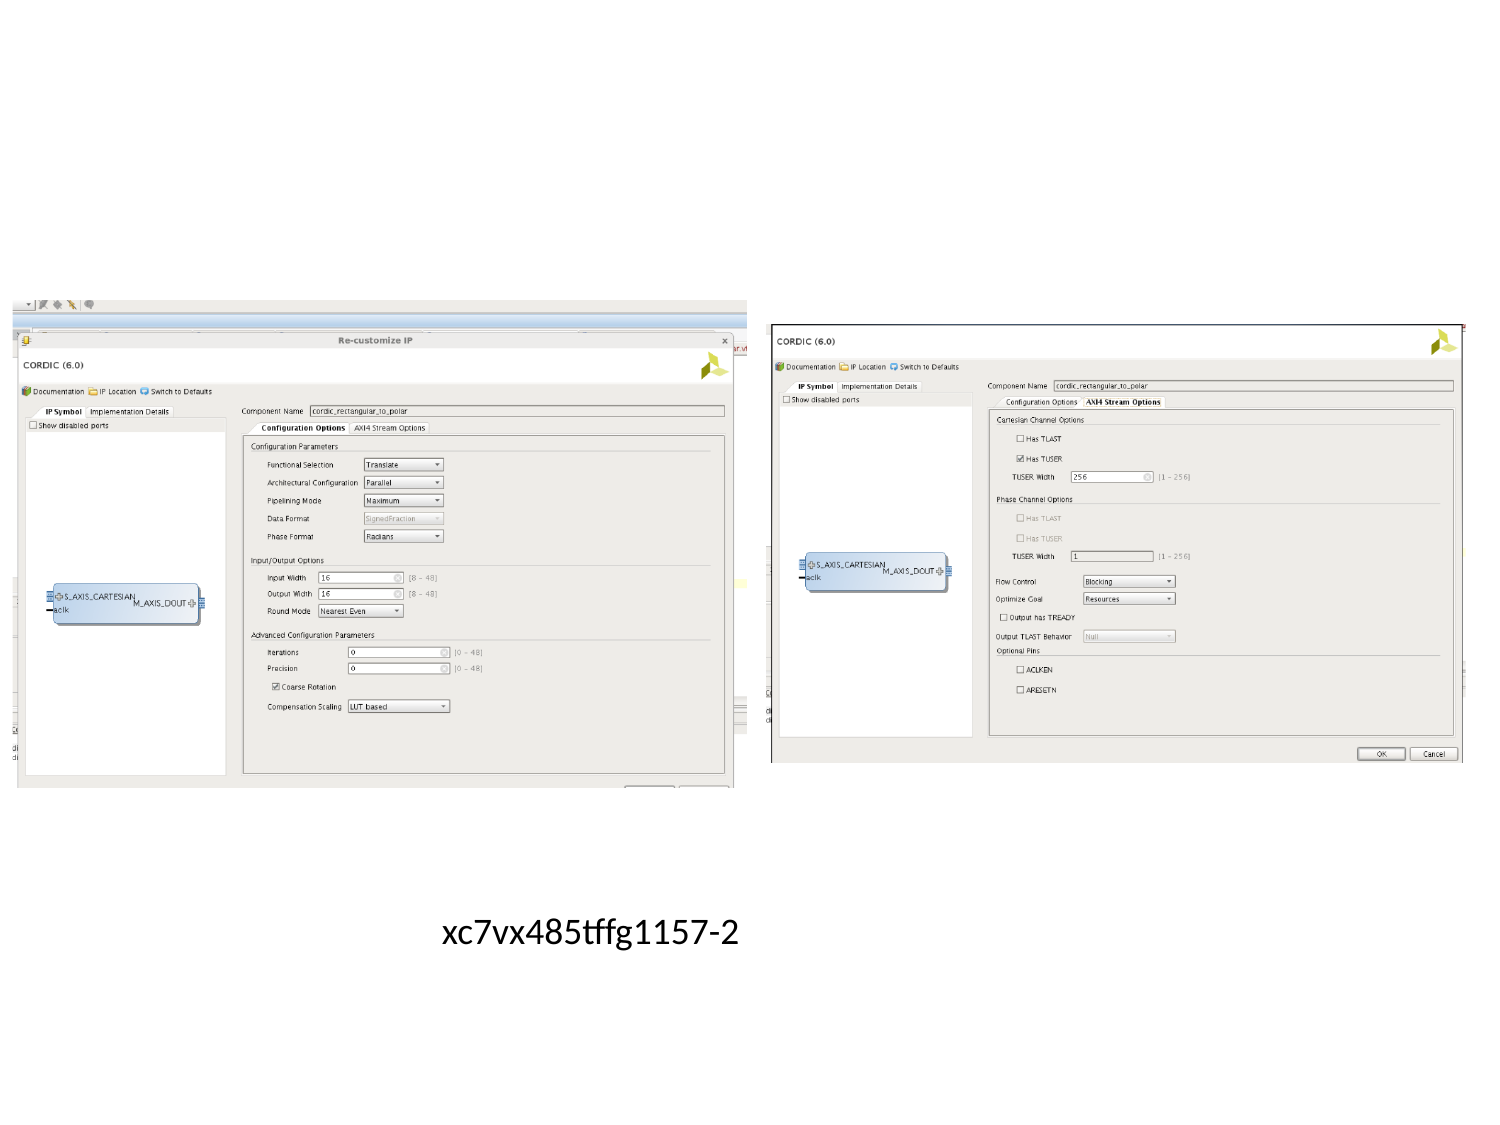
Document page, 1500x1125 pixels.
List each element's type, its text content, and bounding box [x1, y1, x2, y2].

picture [12, 299, 748, 788]
picture [765, 324, 1467, 763]
text_box xc7vx485tffg1157-2 [427, 899, 755, 960]
